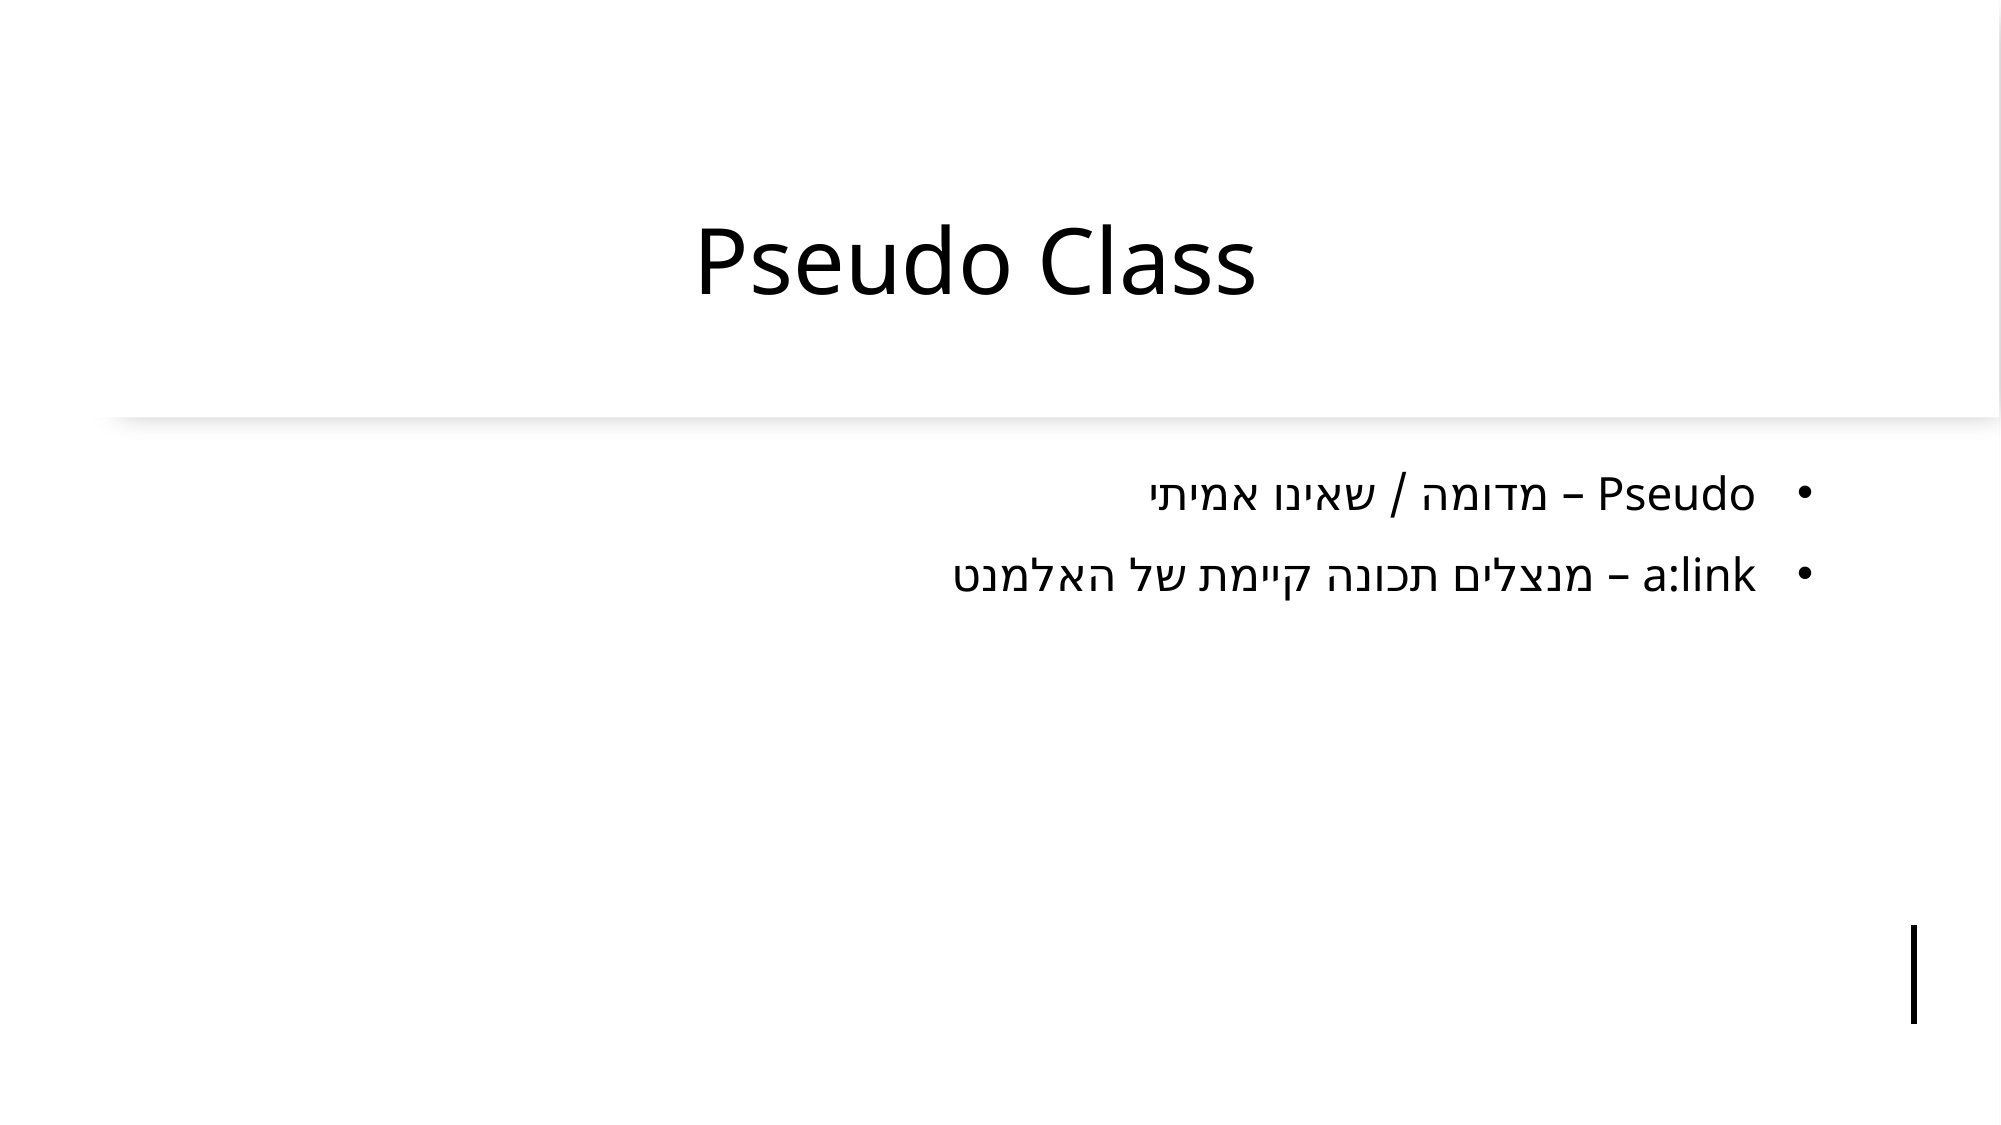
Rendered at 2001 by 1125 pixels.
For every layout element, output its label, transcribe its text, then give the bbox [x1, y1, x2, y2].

title Pseudo Class [124, 140, 1828, 376]
list Pseudo – מדומה / שאינו אמיתי a:link – מנצלים תכונה קיימת של האלמנט [124, 451, 1828, 987]
